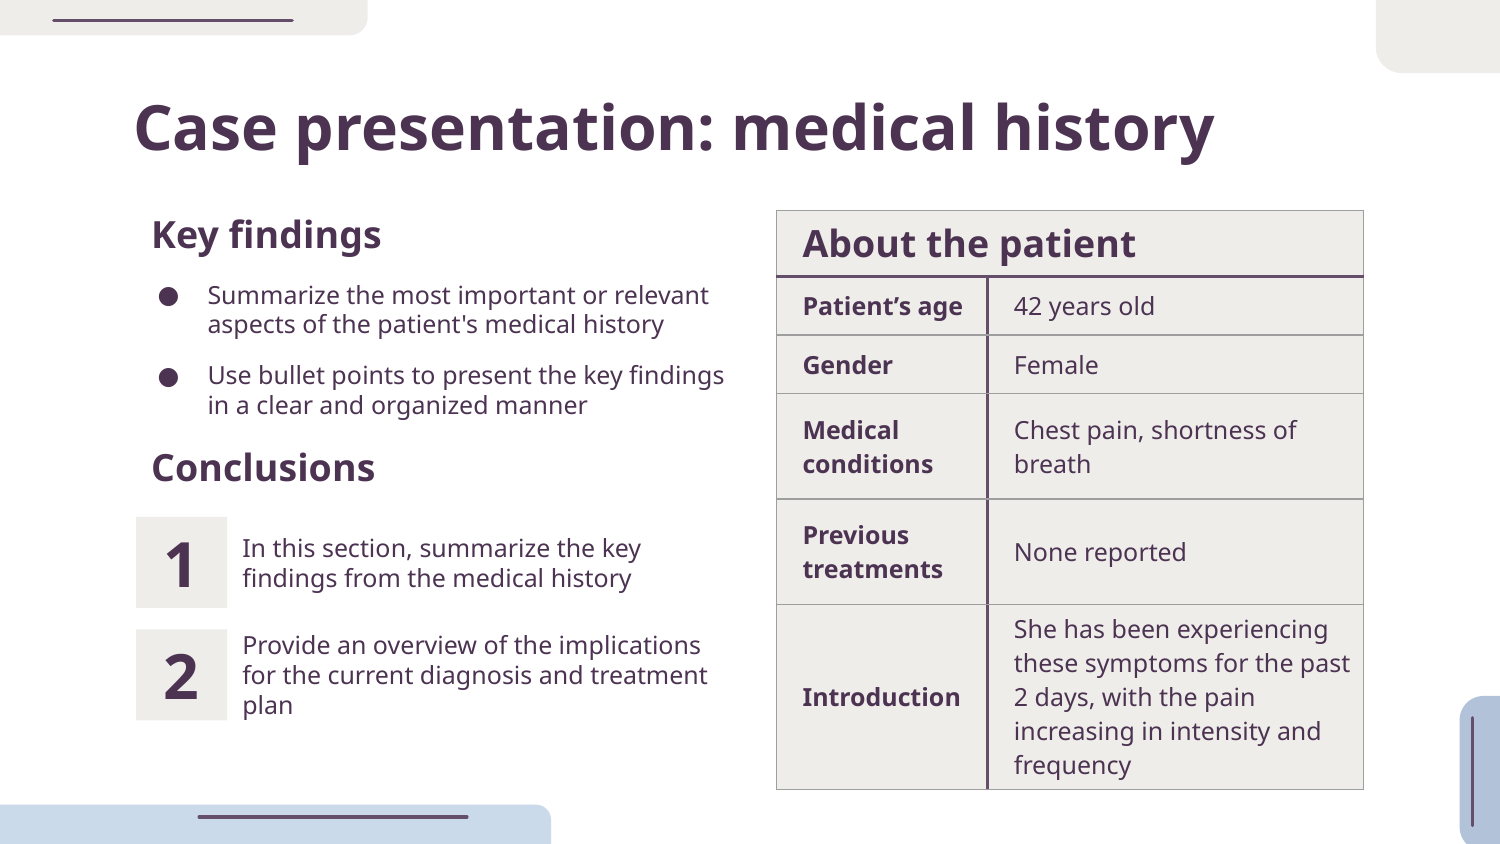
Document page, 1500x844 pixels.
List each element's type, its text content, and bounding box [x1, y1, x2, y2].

subtitle Conclusions [136, 444, 746, 505]
table_cell She has been experiencing these symptoms for the past 2 days, with the pain increasing in intensity and frequency [989, 605, 1363, 789]
table_cell Female [989, 336, 1363, 393]
table_cell 42 years old [989, 278, 1363, 334]
table_cell Gender [777, 336, 986, 393]
table_cell Chest pain, shortness of breath [989, 394, 1363, 498]
table_cell Previous treatments [777, 500, 986, 604]
title Case presentation: medical history [118, 72, 1382, 167]
subtitle Summarize the most important or relevant aspects of the patient's medical history Use bullet points to present the key findings in a clear and organized manner [136, 264, 746, 444]
table_cell Introduction [777, 605, 986, 789]
table_header About the patient [777, 211, 1363, 275]
table_cell Medical conditions [777, 394, 986, 498]
text_box 2 [136, 629, 228, 721]
text_box 1 [136, 516, 228, 608]
subtitle Key findings [136, 211, 746, 264]
subtitle In this section, summarize the key findings from the medical history [228, 516, 746, 608]
table_cell None reported [989, 500, 1363, 604]
table_cell Patient’s age [777, 278, 986, 334]
subtitle Provide an overview of the implications for the current diagnosis and treatment plan [228, 629, 746, 721]
